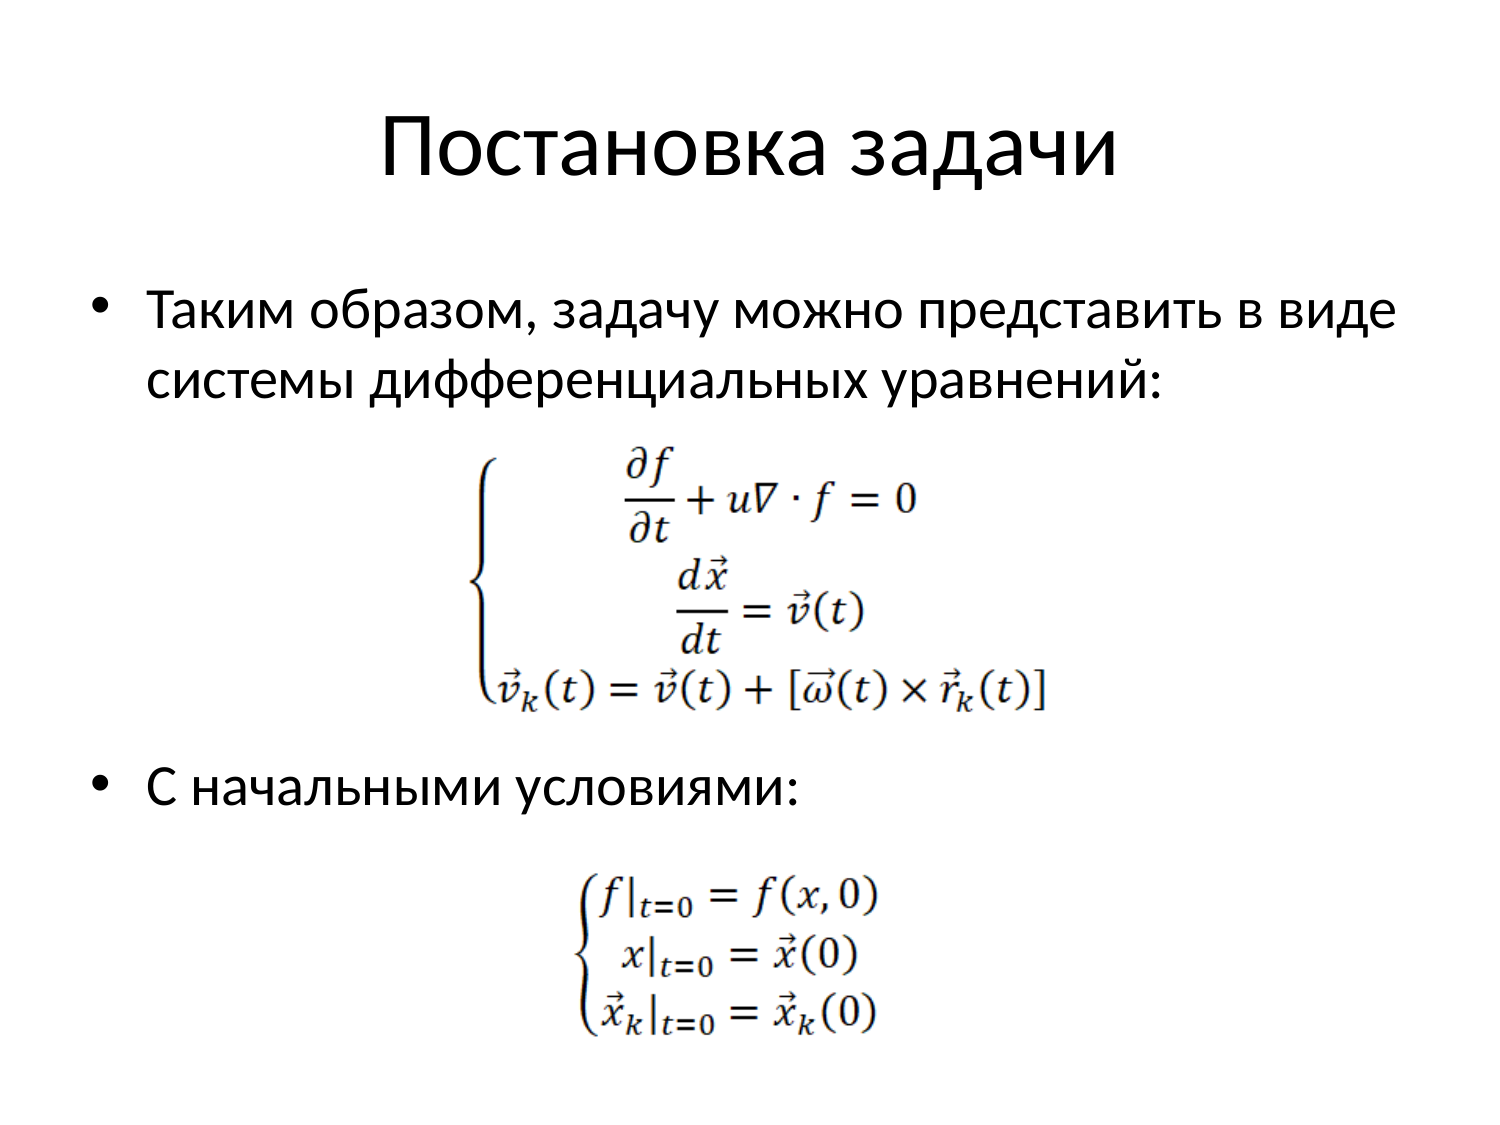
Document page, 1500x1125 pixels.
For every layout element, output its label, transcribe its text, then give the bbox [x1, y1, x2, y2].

picture [562, 855, 909, 1058]
list Таким образом, задачу можно представить в виде системы дифференциальных уравнений: С начальными условиями: [75, 262, 1425, 1005]
title Постановка задачи [75, 45, 1425, 233]
picture [445, 433, 1068, 734]
